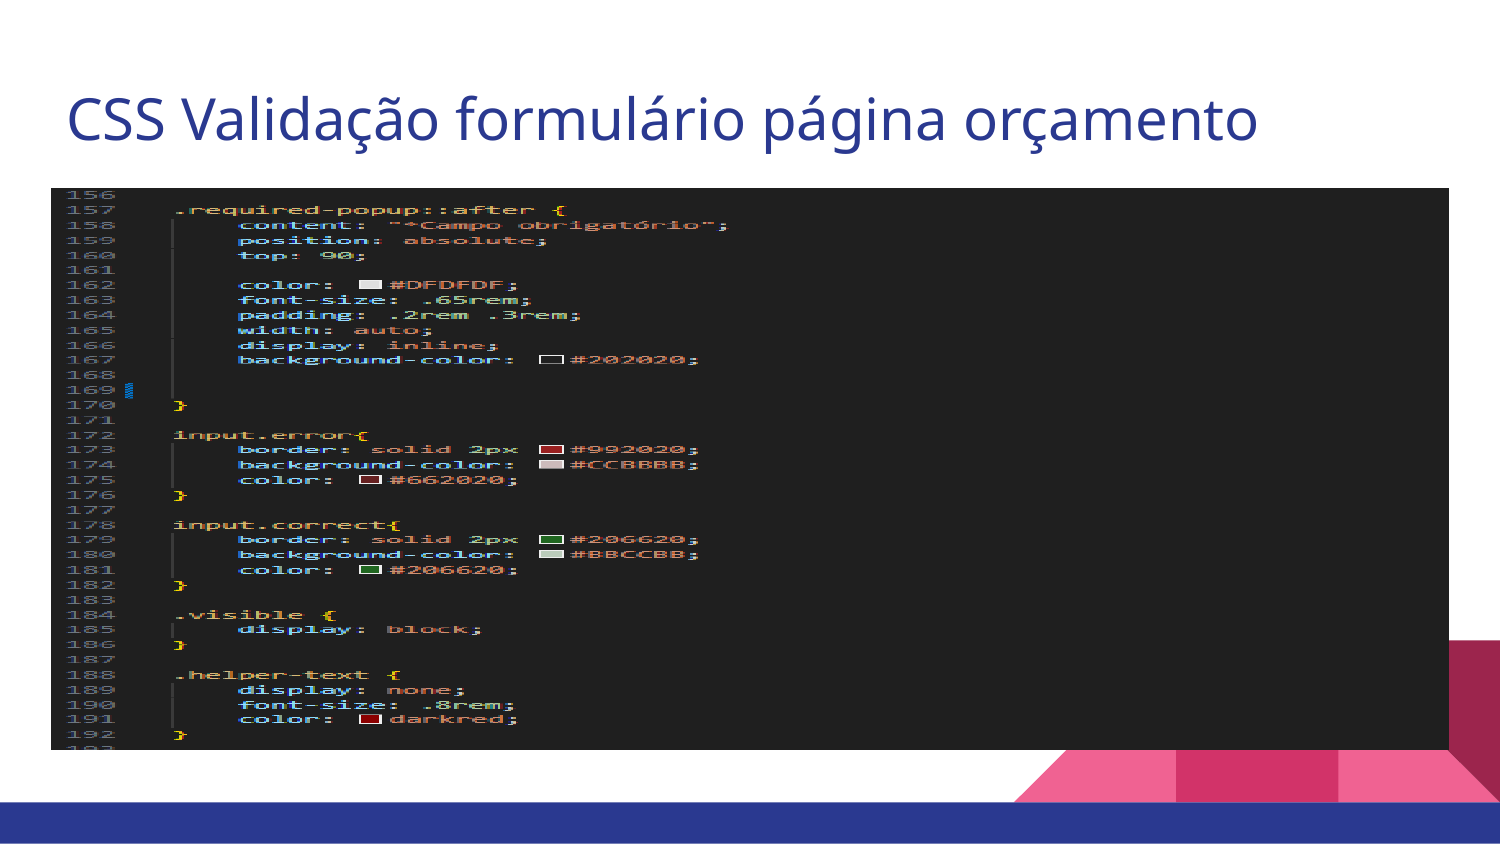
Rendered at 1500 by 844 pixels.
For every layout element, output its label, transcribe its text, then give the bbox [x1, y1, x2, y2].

title CSS Validação formulário página orçamento [51, 67, 1449, 167]
picture [50, 188, 1450, 750]
